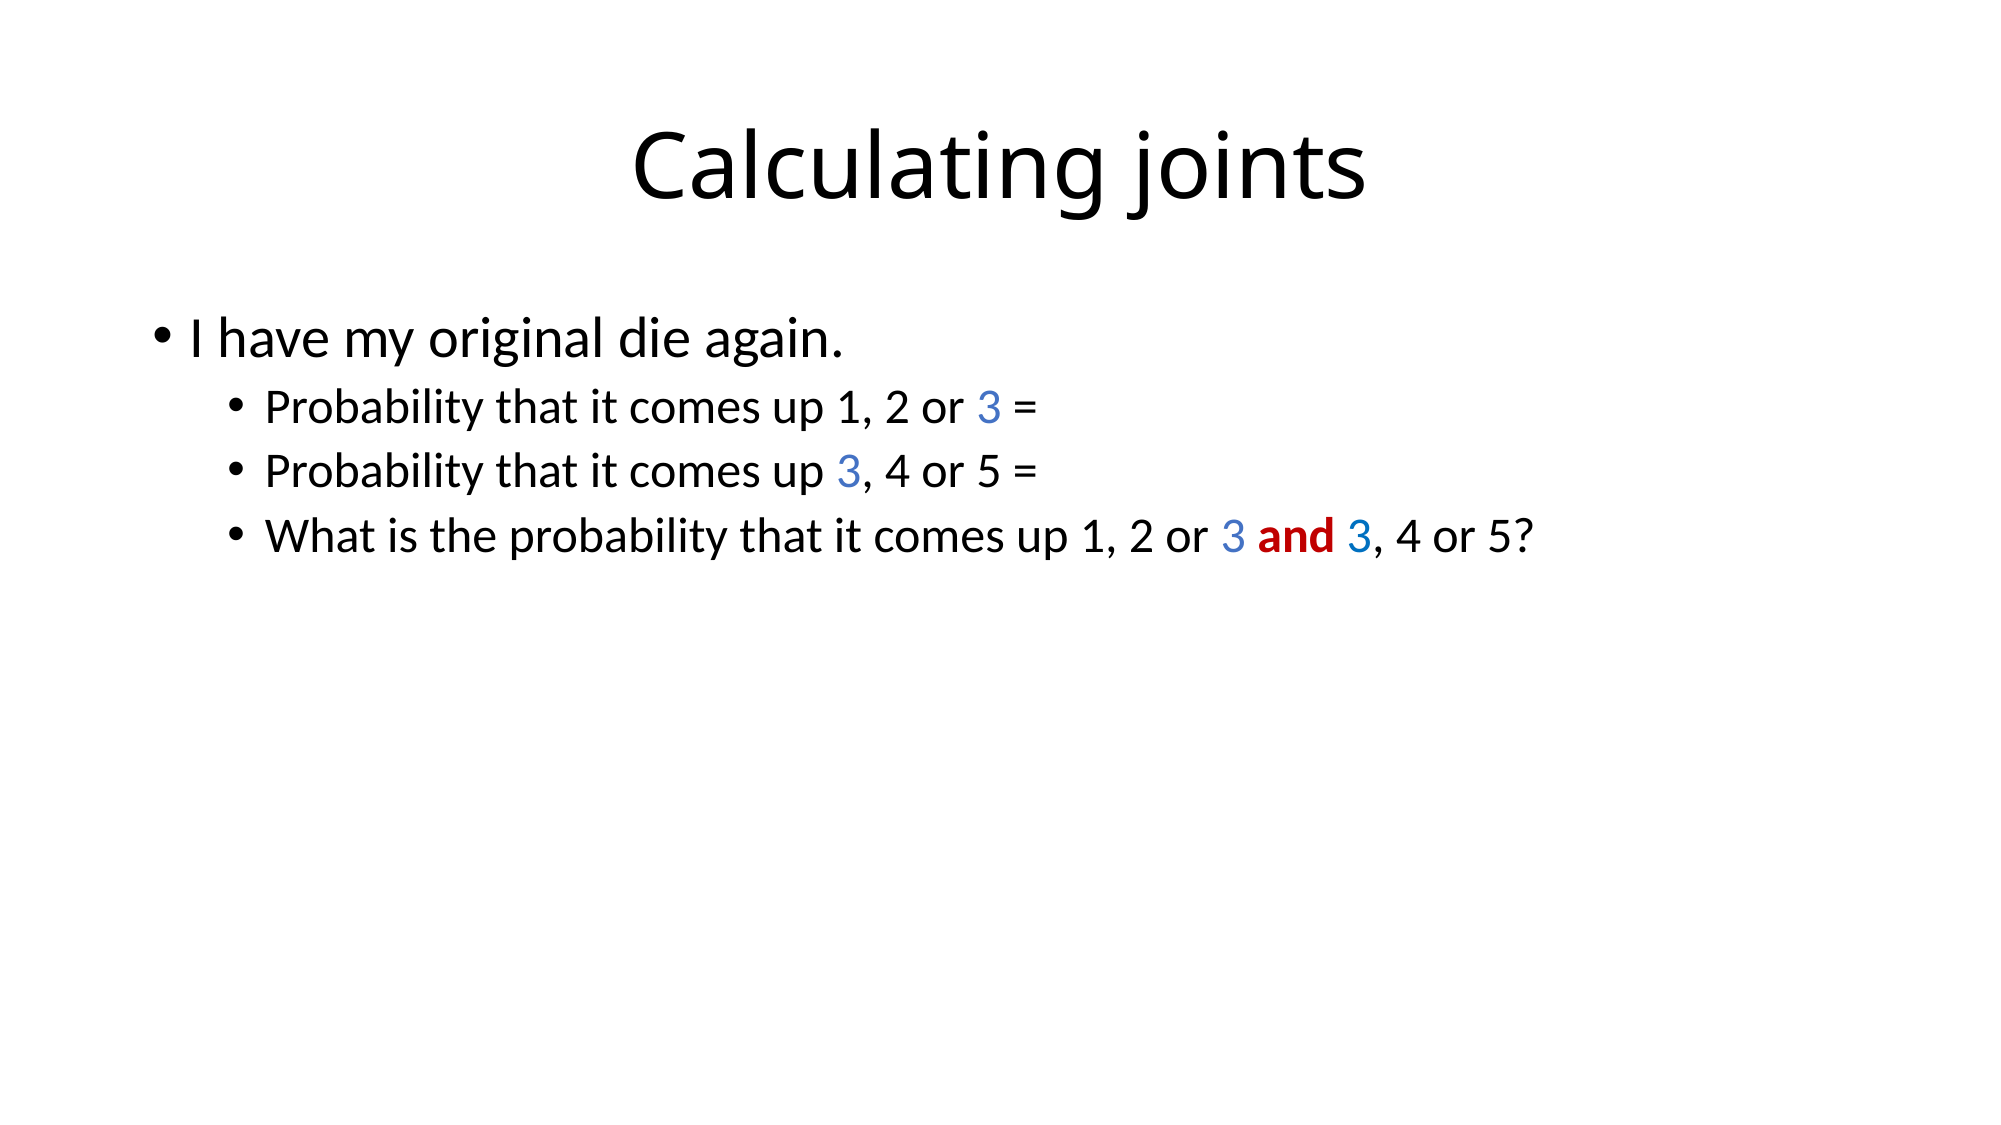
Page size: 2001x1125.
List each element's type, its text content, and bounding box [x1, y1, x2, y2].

title Calculating joints [137, 59, 1863, 278]
